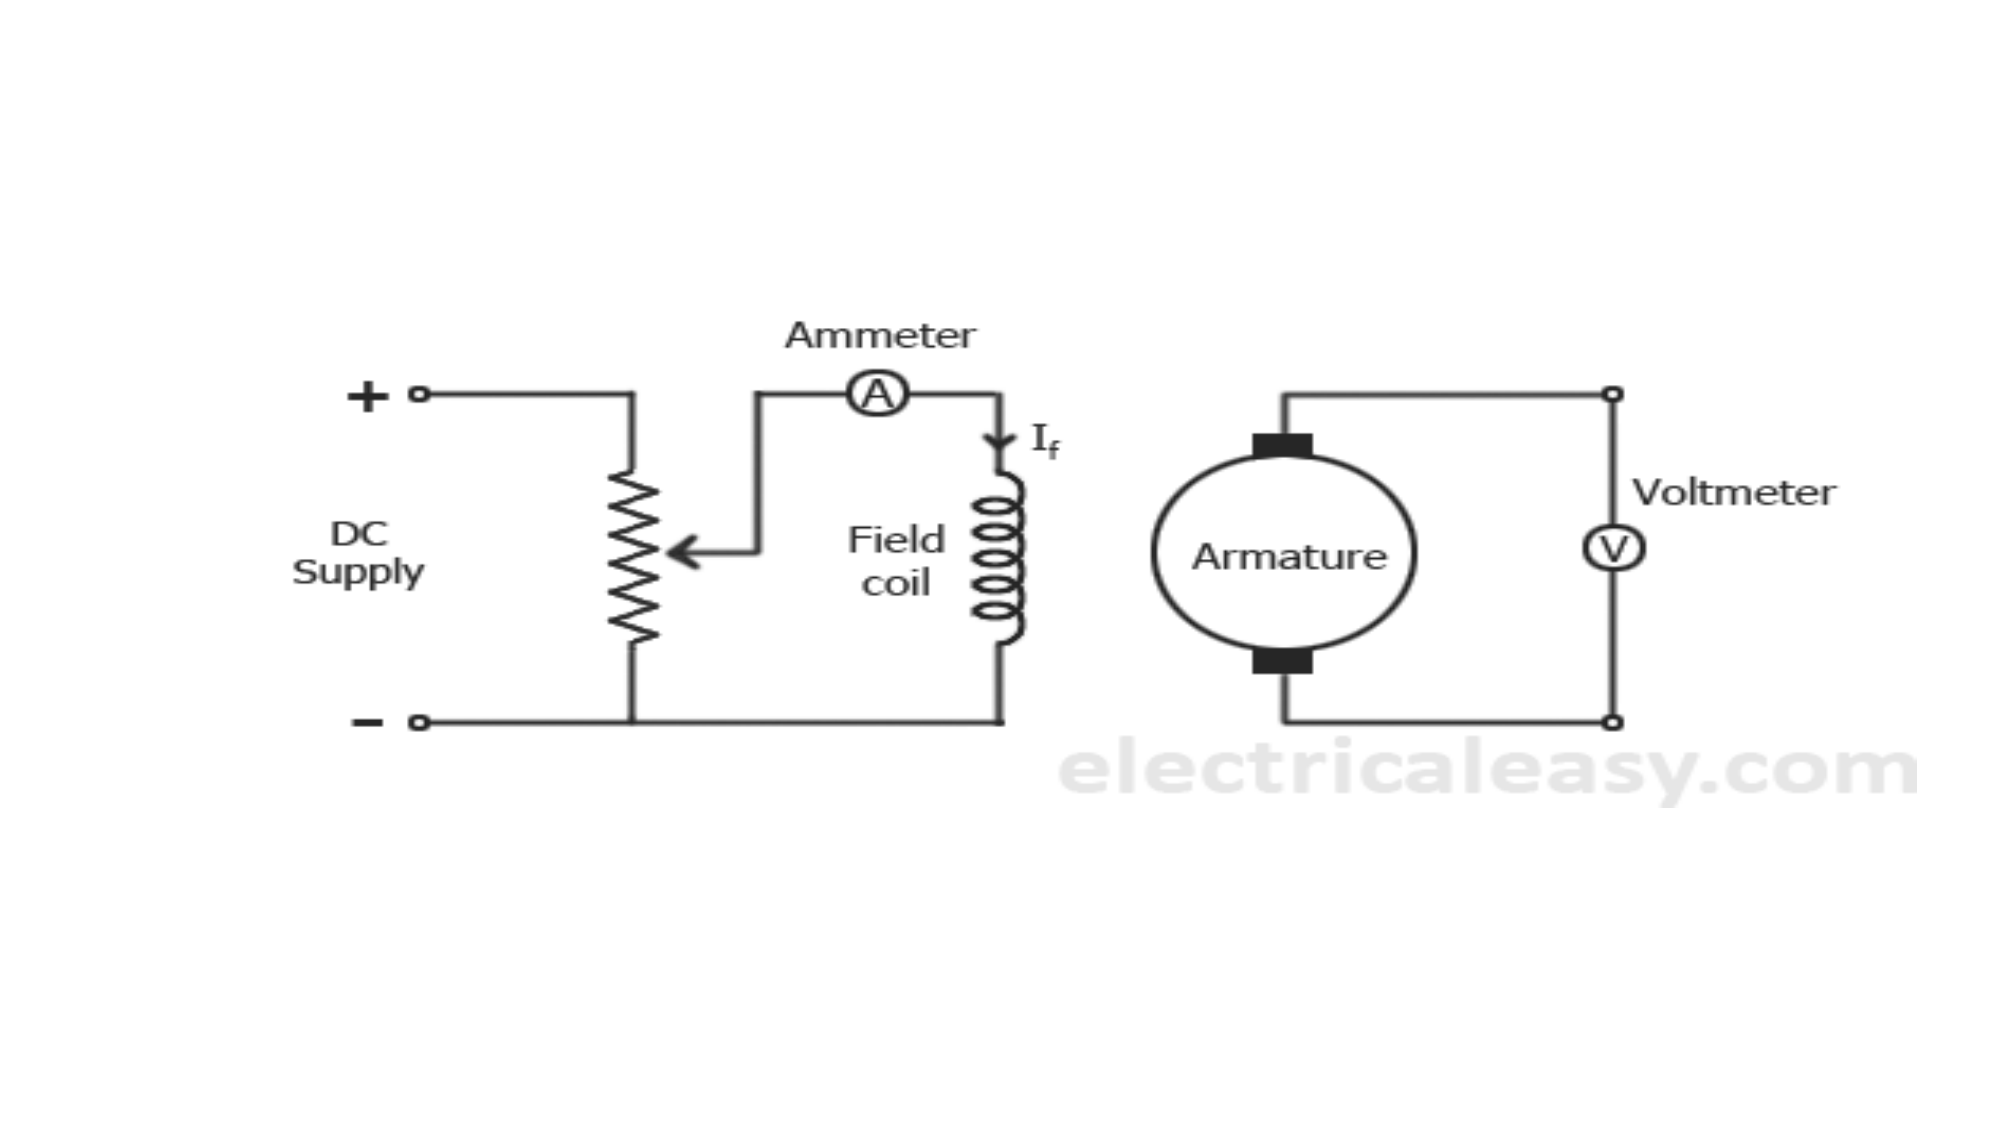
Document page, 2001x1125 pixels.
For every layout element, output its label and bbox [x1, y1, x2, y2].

picture [206, 277, 1917, 808]
